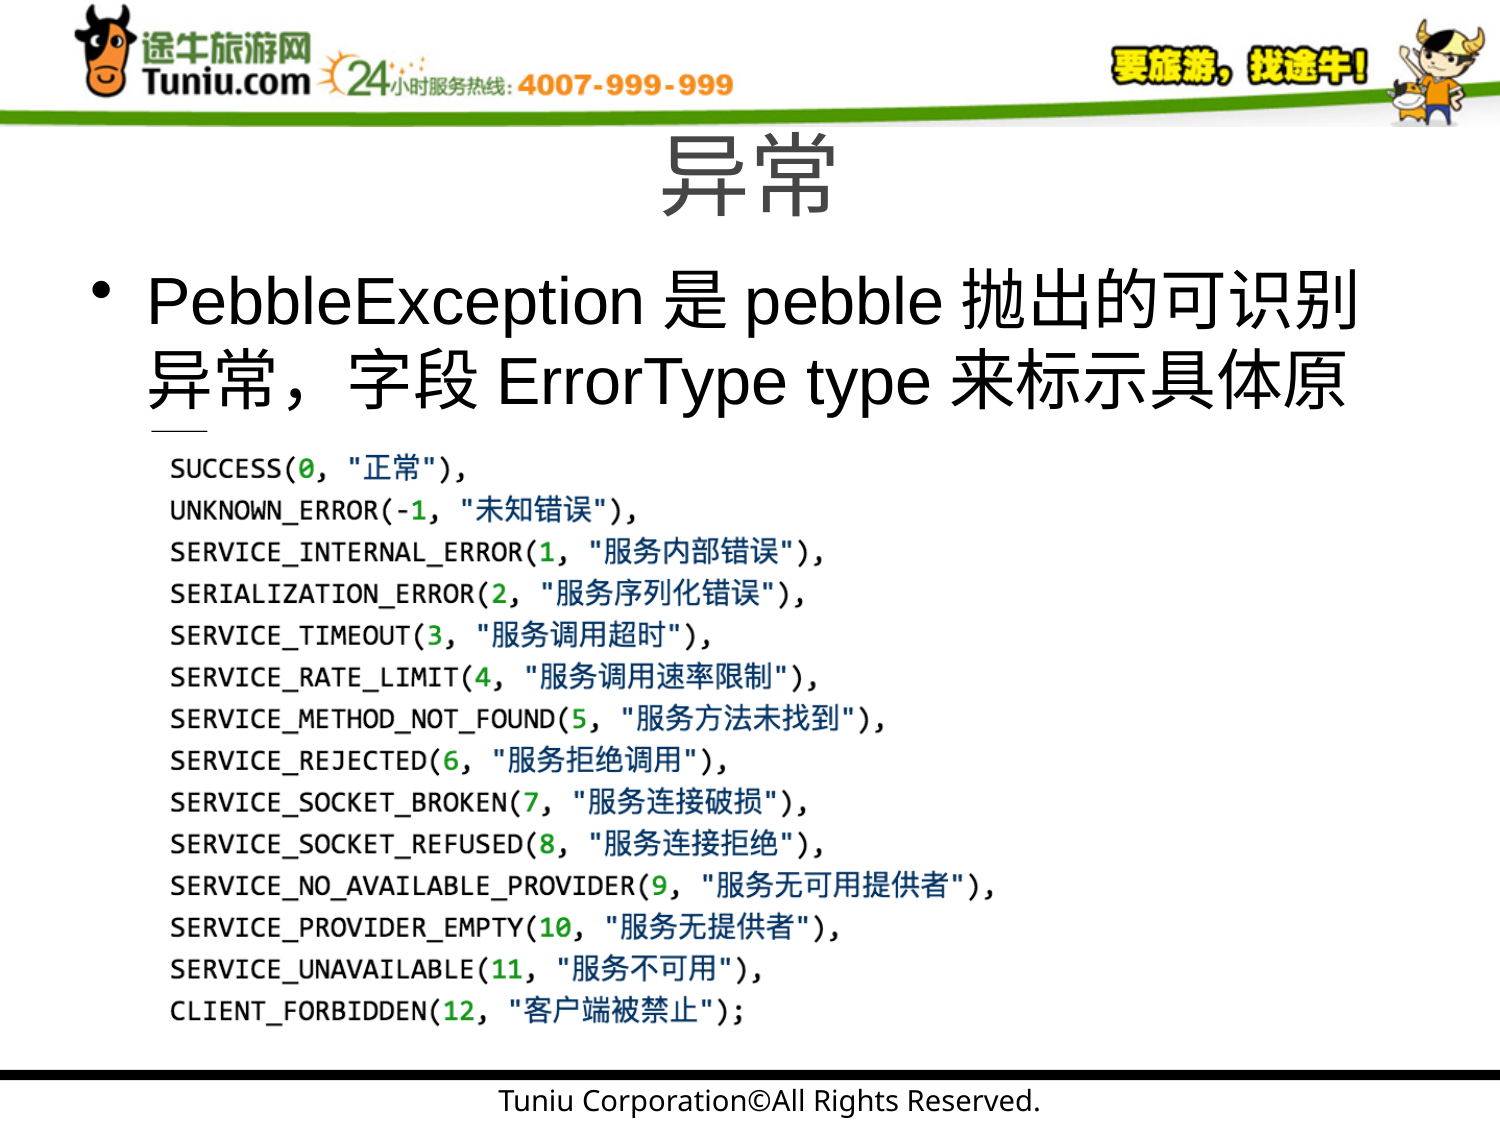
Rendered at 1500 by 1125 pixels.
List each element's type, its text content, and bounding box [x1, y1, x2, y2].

list PebbleException是pebble抛出的可识别异常，字段ErrorType type来标示具体原因。 [75, 249, 1425, 993]
picture [0, 0, 1500, 127]
title 异常 [75, 112, 1425, 233]
picture [147, 432, 1019, 1039]
